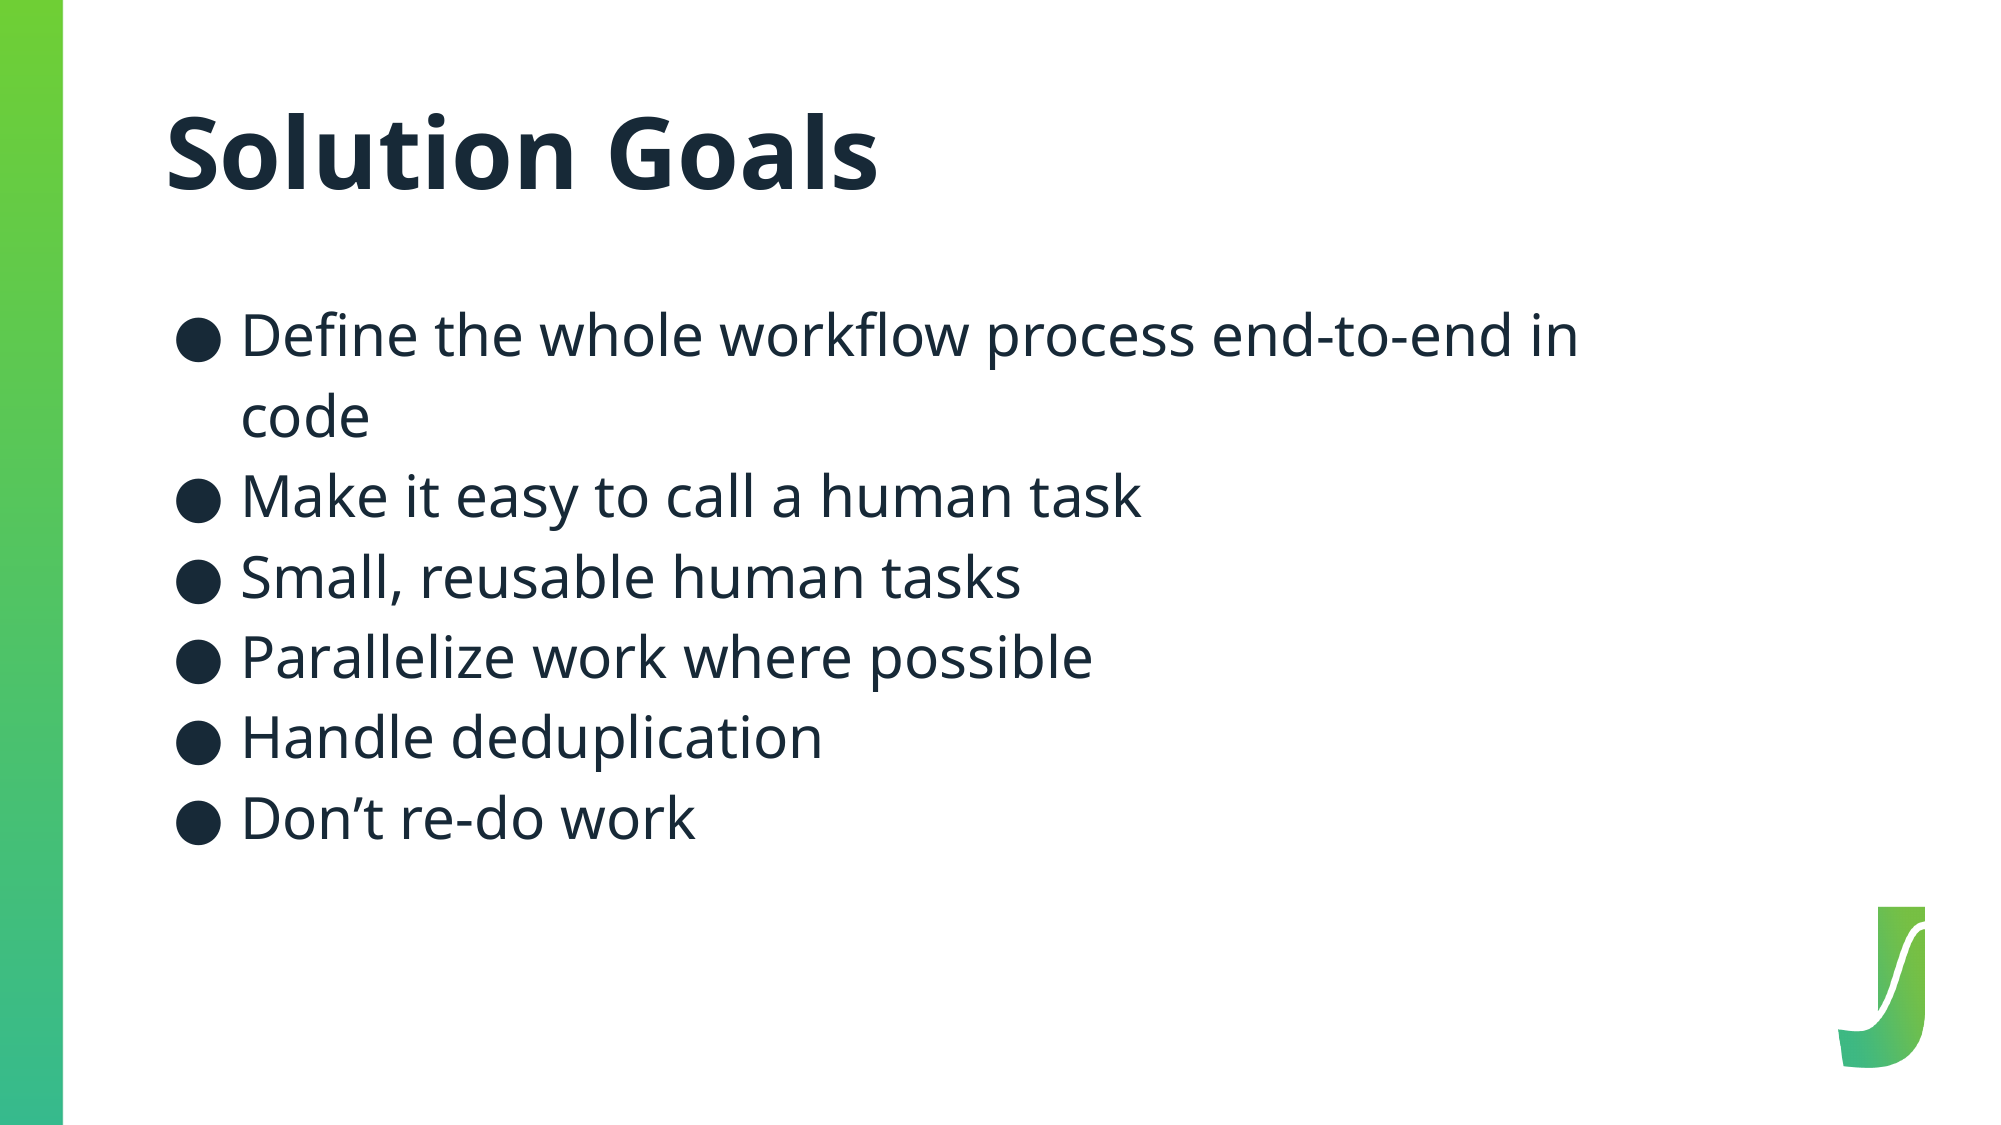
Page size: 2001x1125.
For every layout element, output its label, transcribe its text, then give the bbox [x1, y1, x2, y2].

text_box Define the whole workflow process end-to-end in code Make it easy to call a human task Small, reusable human tasks Parallelize work where possible Handle deduplication Don’t re-do work [149, 273, 1707, 912]
picture [0, 0, 2001, 1125]
text_box Solution Goals [149, 82, 2000, 218]
